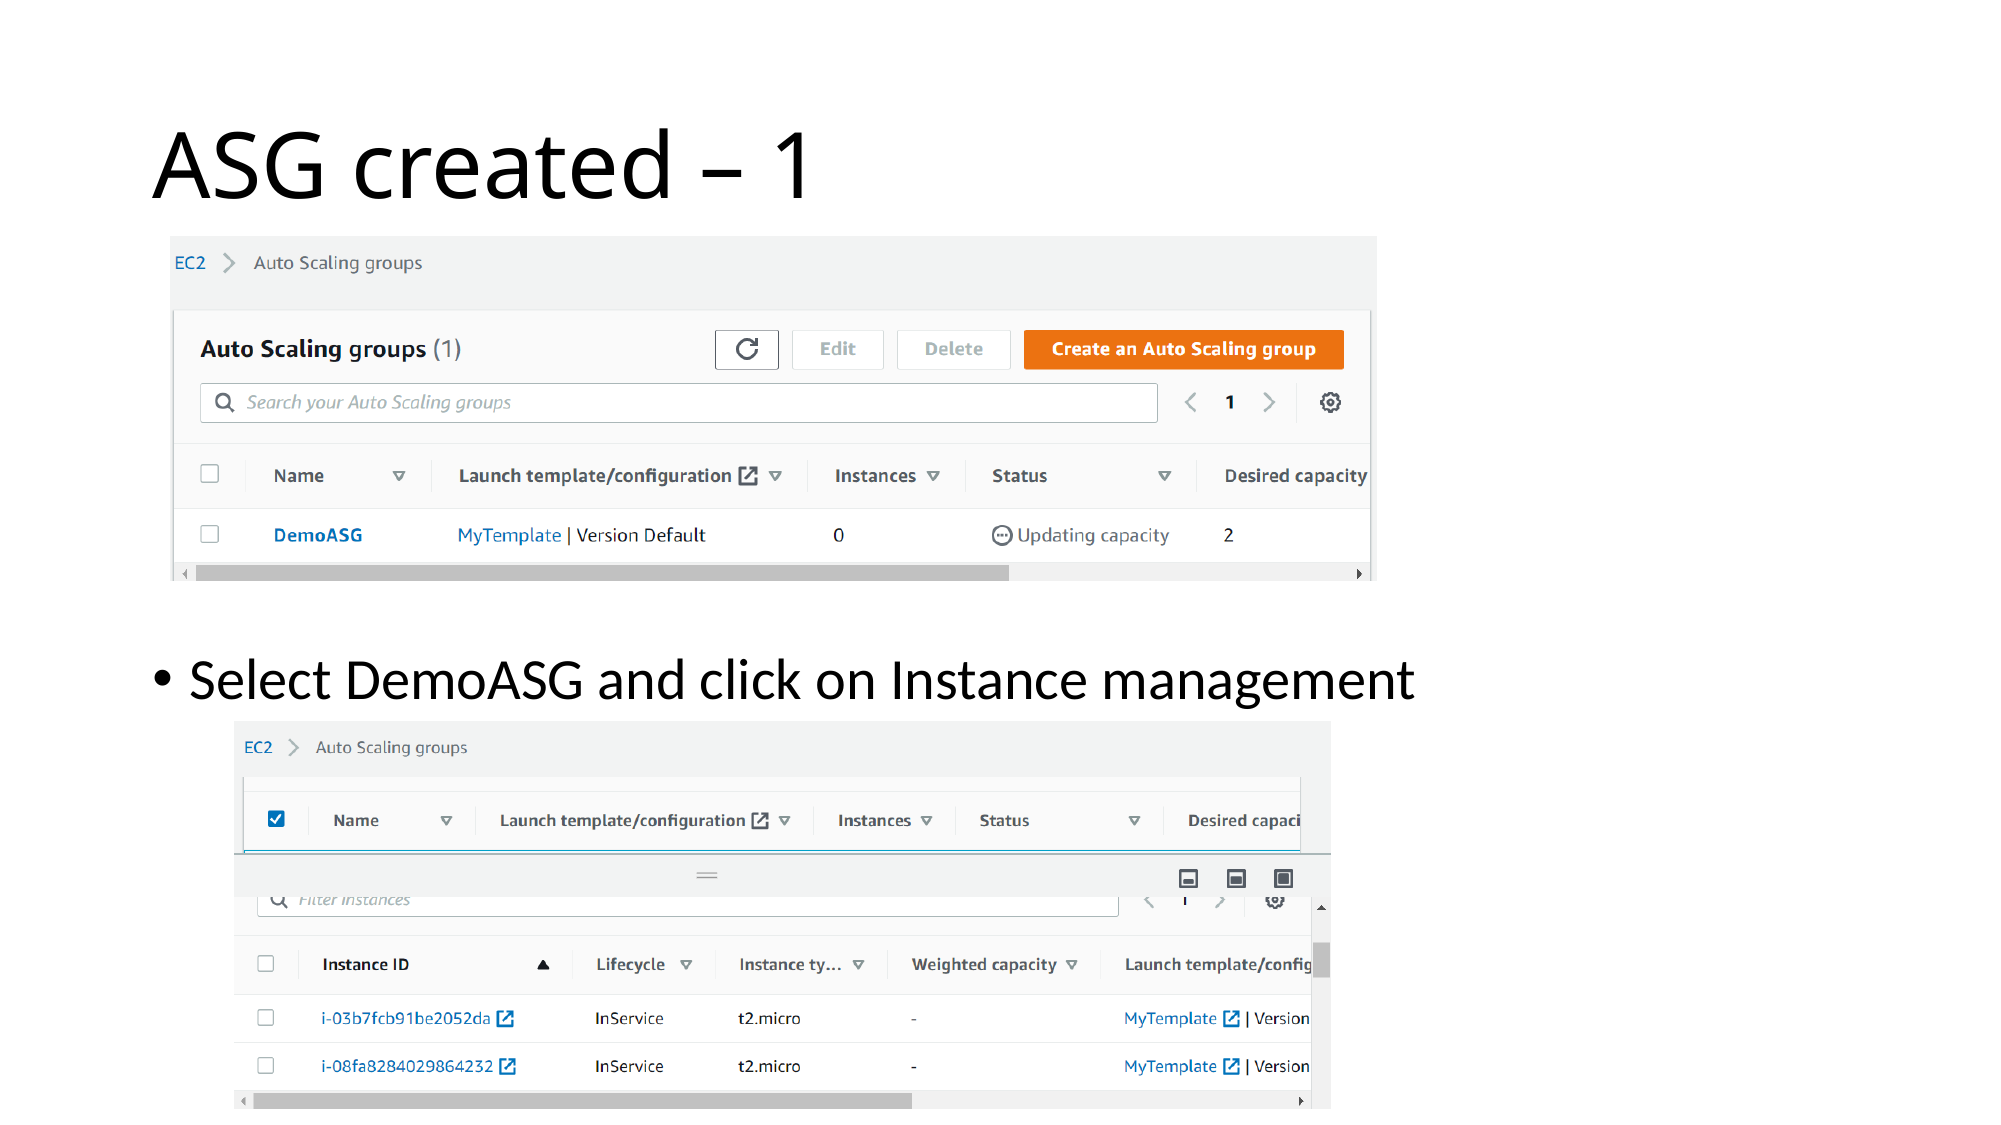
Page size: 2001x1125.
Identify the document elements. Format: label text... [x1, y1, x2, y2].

picture [234, 721, 1331, 1110]
title ASG created – 1 [137, 59, 1863, 278]
list Select DemoASG and click on Instance management [137, 299, 1863, 1014]
picture [169, 236, 1377, 581]
